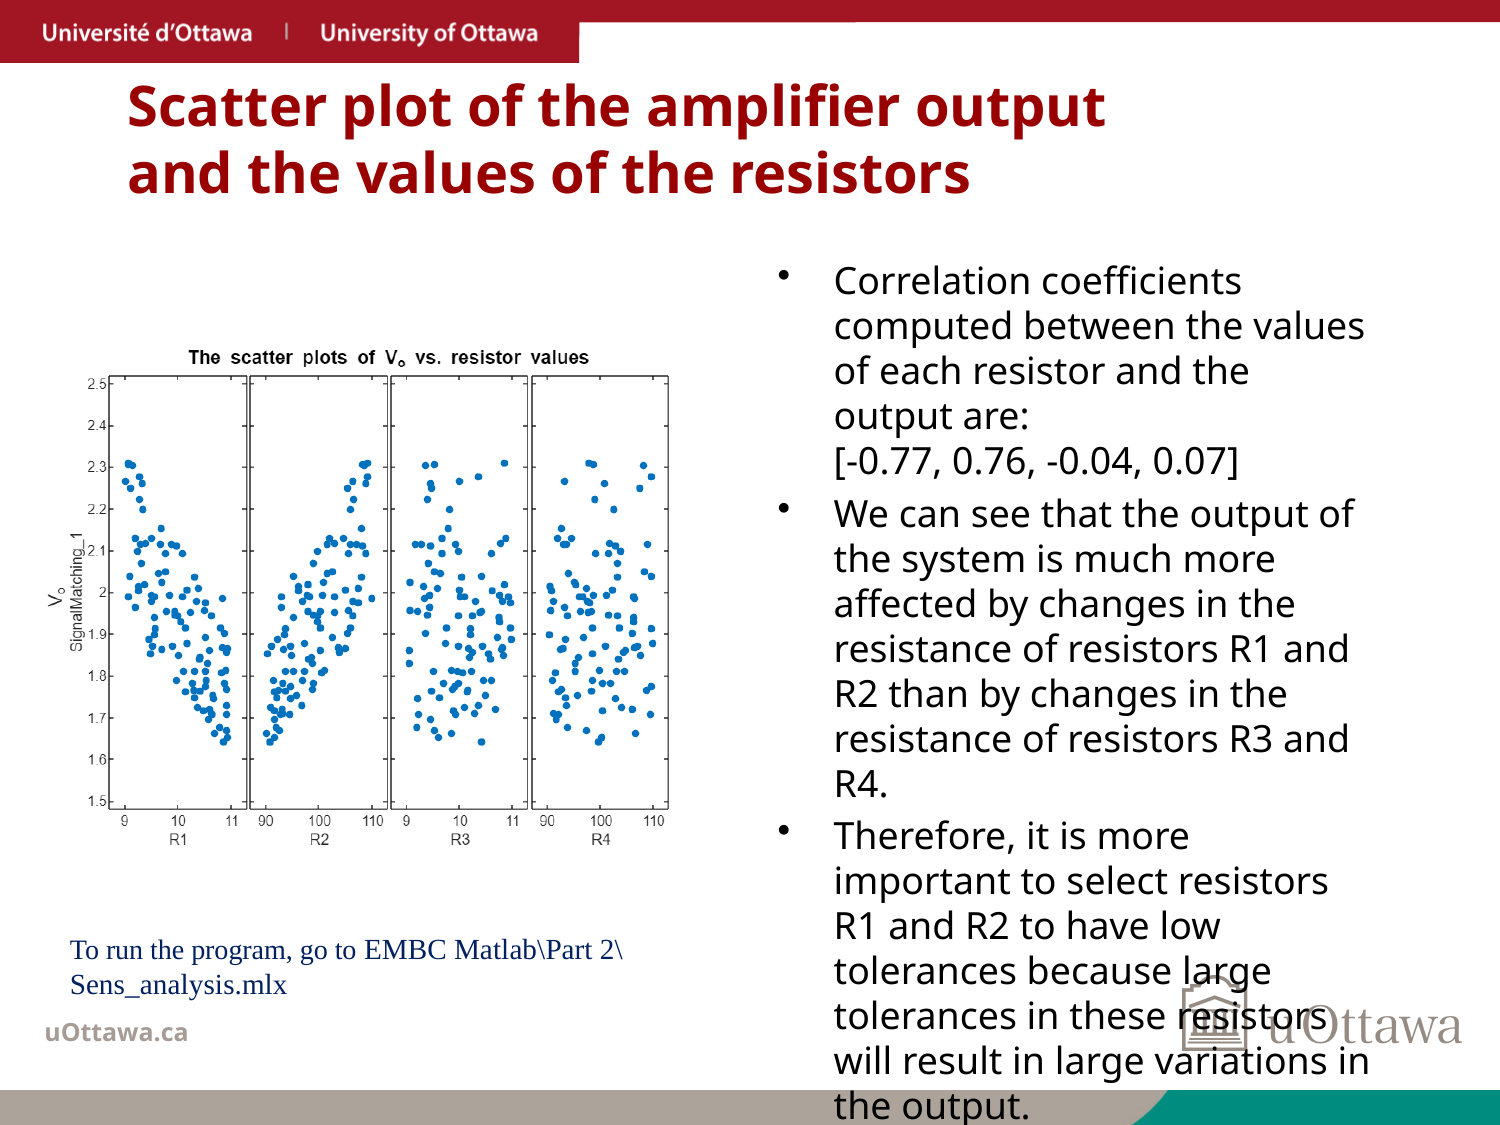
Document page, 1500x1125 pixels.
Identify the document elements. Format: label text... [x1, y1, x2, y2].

picture [1182, 975, 1462, 1051]
picture [0, 0, 1500, 63]
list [12, 334, 738, 879]
text_box To run the program, go to EMBC Matlab\Part 2\Sens_analysis.mlx [55, 923, 805, 1008]
title Scatter plot of the amplifier output and the values of the resistors [112, 62, 1188, 213]
list Correlation coefficients computed between the values of each resistor and the output are: [-0.77, 0.76, -0.04, 0.07] We can see that the output of the system is much more affected by changes in the resistance of resistors R1 and R2 than by changes in the resistance of resistors R3 and R4. Therefore, it is more important to select resistors R1 and R2 to have low tolerances because large tolerances in these resistors will result in large variations in the output. [762, 249, 1388, 888]
picture [0, 1090, 1500, 1125]
